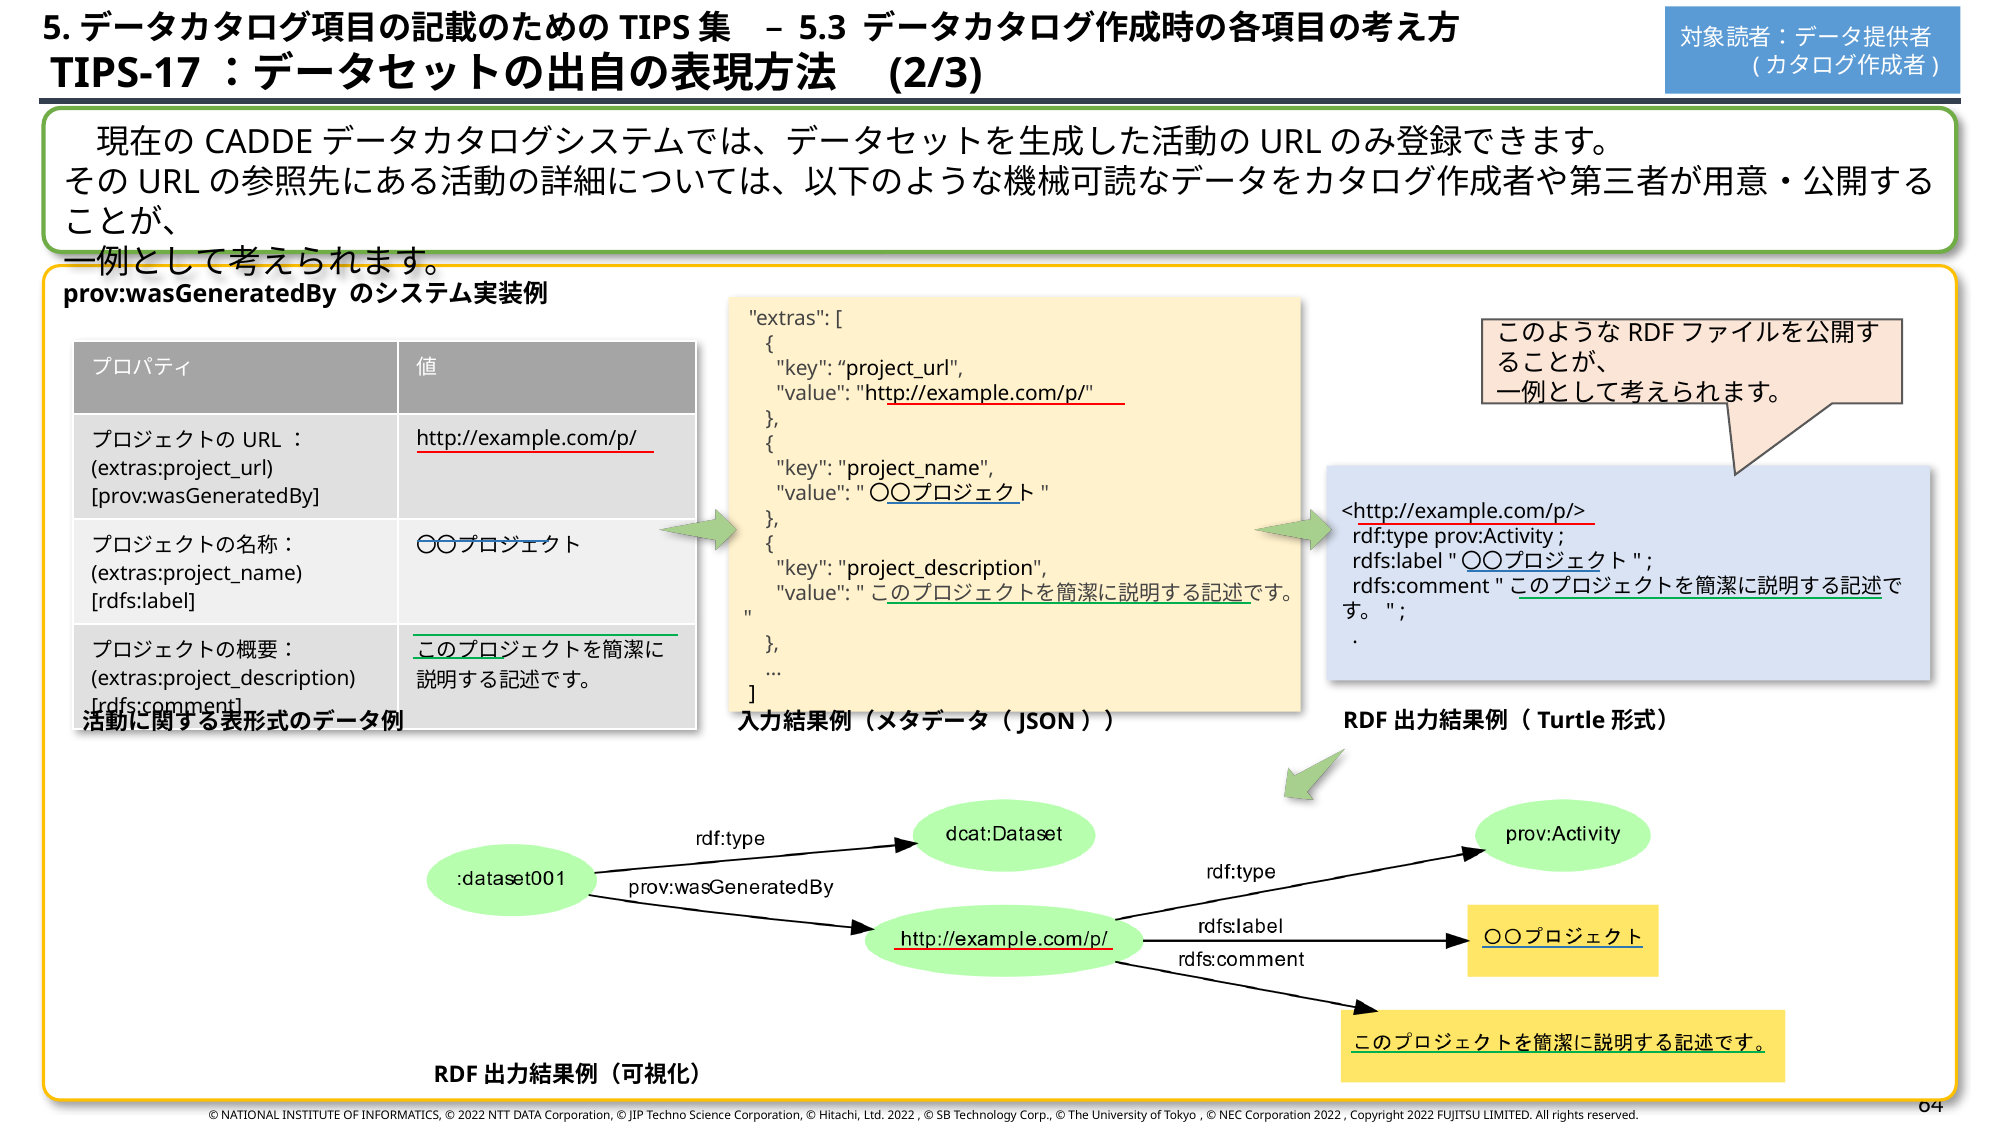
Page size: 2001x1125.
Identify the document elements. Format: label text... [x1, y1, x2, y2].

table_cell http://example.com/p/ [399, 415, 695, 518]
picture [1250, 488, 1335, 571]
table_cell プロジェクトの名称： (extras:project_name) [rdfs:label] [74, 520, 397, 623]
text_box 活動に関する表形式のデータ例 [67, 699, 685, 742]
table_cell プロジェクトのURL： (extras:project_url) [prov:wasGeneratedBy] [74, 415, 397, 518]
text_box 5.データカタログ項目の記載のためのTIPS集 – 5.3 データカタログ作成時の各項目の考え方 [24, 1, 1956, 83]
table_cell 〇〇プロジェクト [399, 520, 695, 623]
text_box "extras": [ { "key": “project_url", "value": "http://example.com/p/" }, { "key": "project_name", "value": "〇〇プロジェクト" }, { "key": "project_description", "value": "このプロジェクトを簡潔に説明する記述です。" }, … ] [728, 297, 1301, 712]
text_box 入力結果例（メタデータ（JSON）） [722, 699, 1164, 742]
text_box <http://example.com/p/> rdf:type prov:Activity ; rdfs:label "〇〇プロジェクト" ; rdfs:comment "このプロジェクトを簡潔に説明する記述です。" ; . [1326, 465, 1931, 681]
text_box TIPS-17：データセットの出自の表現方法 (2/3) [24, 38, 1987, 104]
text_box RDF出力結果例（可視化） [418, 1052, 893, 1095]
text_box RDF出力結果例（Turtle形式） [1328, 698, 1803, 741]
table_header プロパティ [74, 342, 397, 413]
table_cell プロジェクトの概要： (extras:project_description) [rdfs:comment] [74, 625, 397, 699]
picture [655, 488, 740, 571]
table_cell このプロジェクトを簡潔に説明する記述です。 [399, 625, 695, 728]
table_header 値 [399, 342, 695, 413]
text_box prov:wasGeneratedBy のシステム実装例 [42, 264, 1958, 1101]
text_box 現在のCADDEデータカタログシステムでは、データセットを生成した活動のURLのみ登録できます。 そのURLの参照先にある活動の詳細については、以下のような機械可読なデータをカタログ作成者や第三者が用意・公開することが、 一例として考えられます。 [42, 106, 1958, 253]
picture [419, 715, 1794, 1089]
text_box 対象読者：データ提供者 (カタログ作成者) [1665, 6, 1961, 94]
text_box このようなRDFファイルを公開することが、 一例として考えられます。 [1481, 318, 1904, 477]
